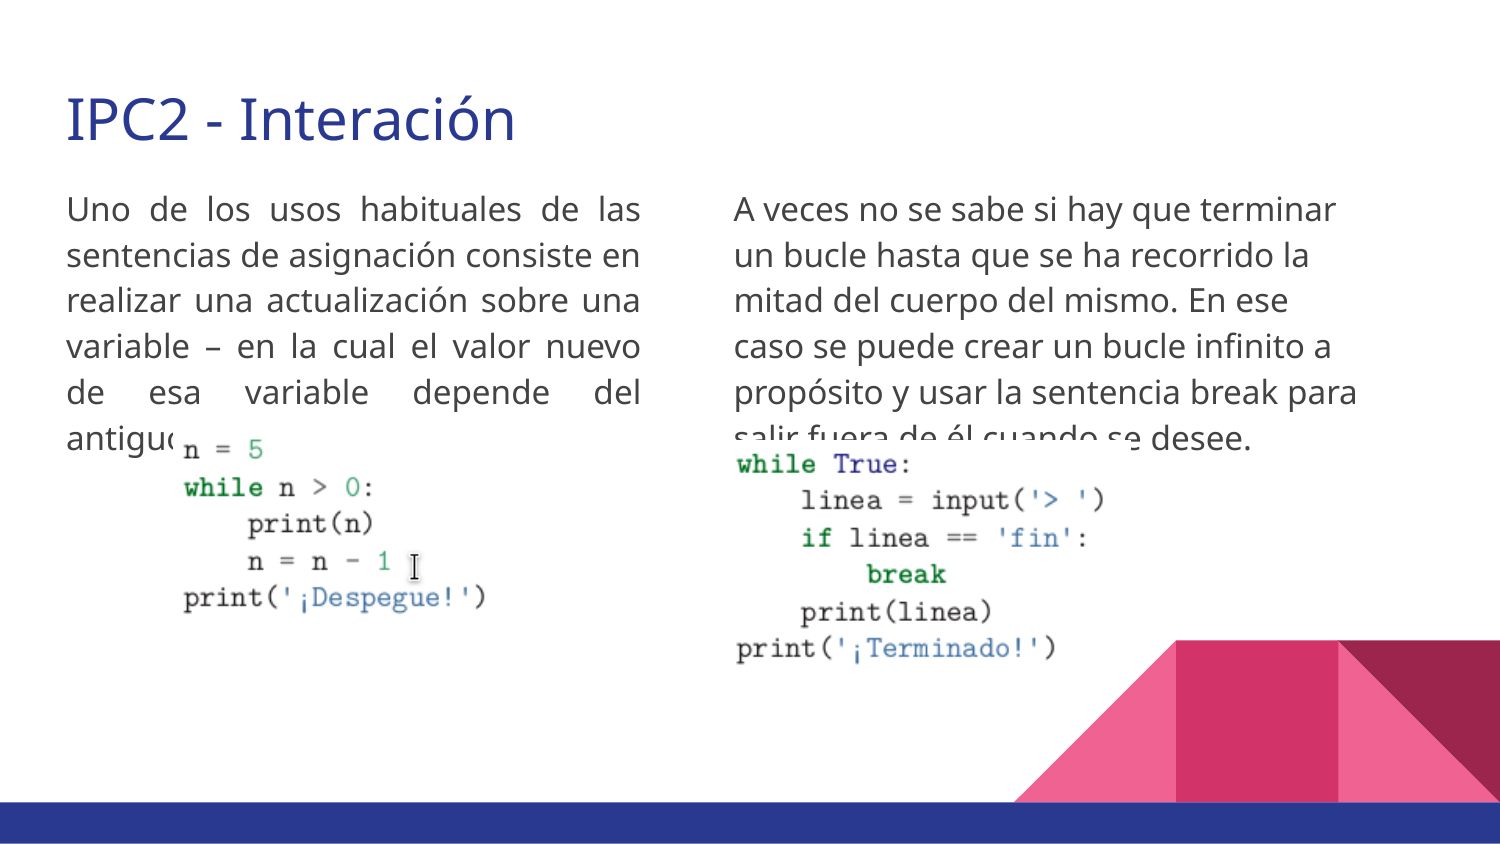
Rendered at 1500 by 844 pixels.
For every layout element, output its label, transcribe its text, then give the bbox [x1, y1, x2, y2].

picture [718, 440, 1132, 676]
title IPC2 - Interación [51, 67, 1449, 167]
picture [173, 421, 526, 633]
list Uno de los usos habituales de las sentencias de asignación consiste en realizar una actualización sobre una variable – en la cual el valor nuevo de esa variable depende del antiguo. [51, 166, 658, 750]
subtitle A veces no se sabe si hay que terminar un bucle hasta que se ha recorrido la mitad del cuerpo del mismo. En ese caso se puede crear un bucle infinito a propósito y usar la sentencia break para salir fuera de él cuando se desee. [718, 166, 1376, 796]
